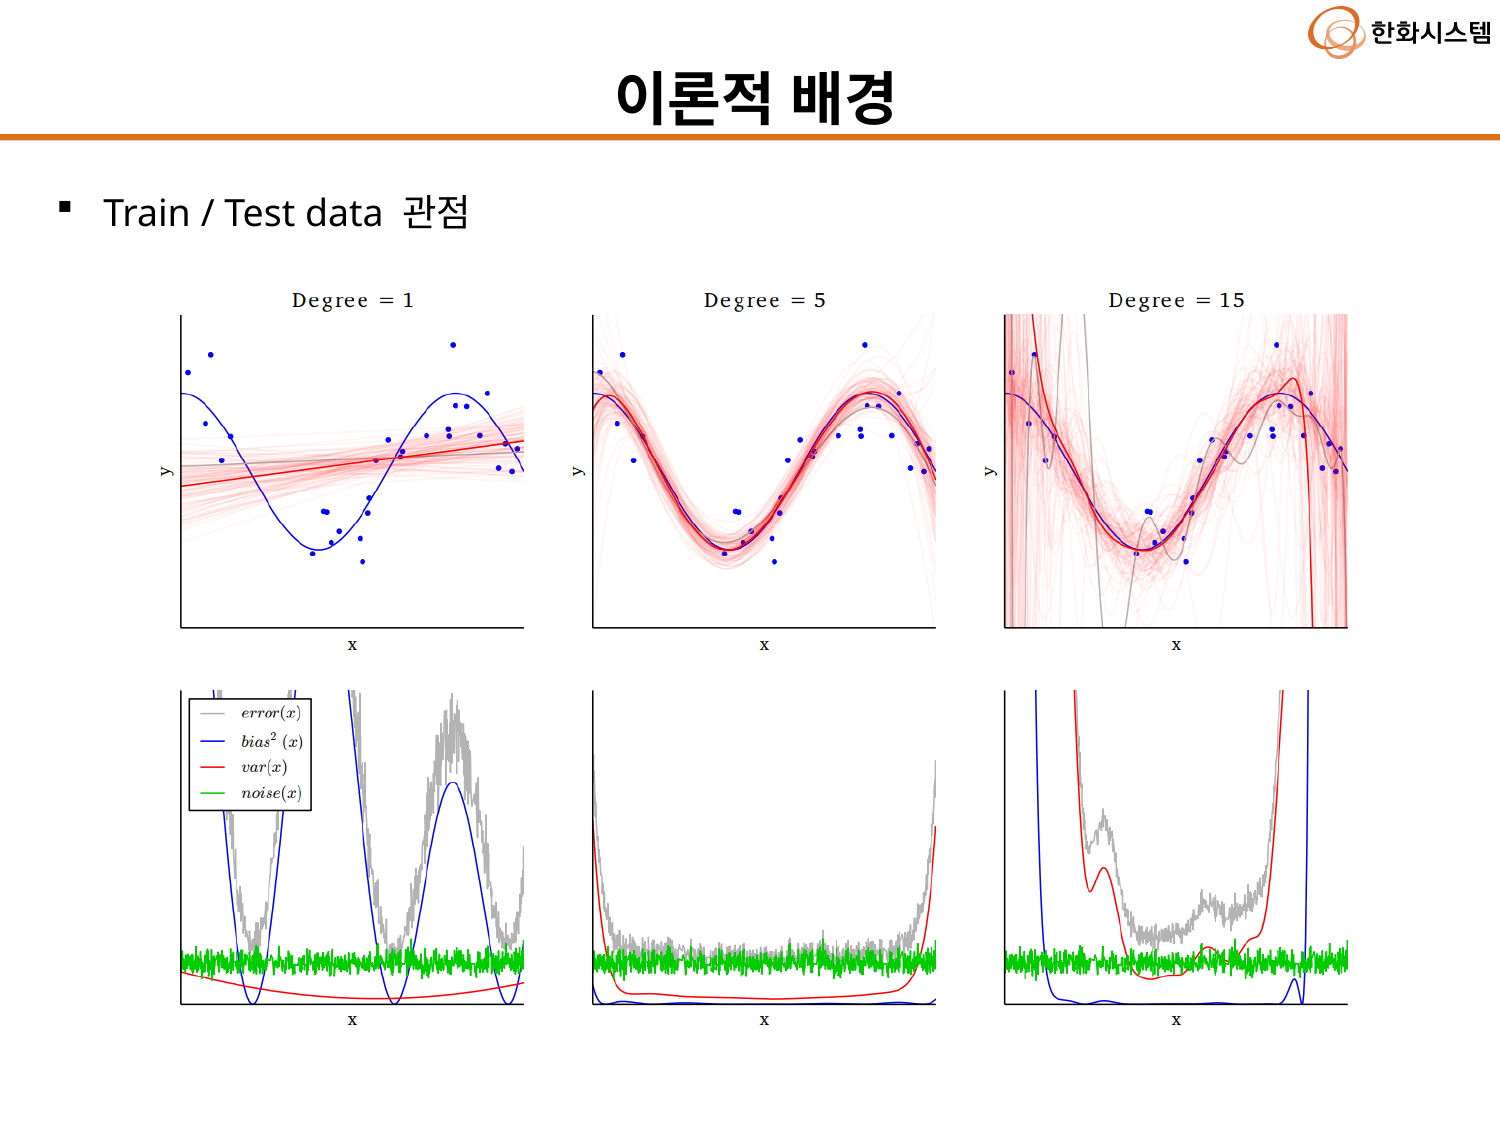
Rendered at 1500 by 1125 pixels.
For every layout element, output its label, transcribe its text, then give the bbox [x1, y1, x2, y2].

picture [142, 265, 1373, 1041]
text_box 이론적 배경 [64, 54, 1448, 140]
text_box Train / Test data 관점 [41, 181, 1484, 662]
picture [1308, 6, 1496, 59]
